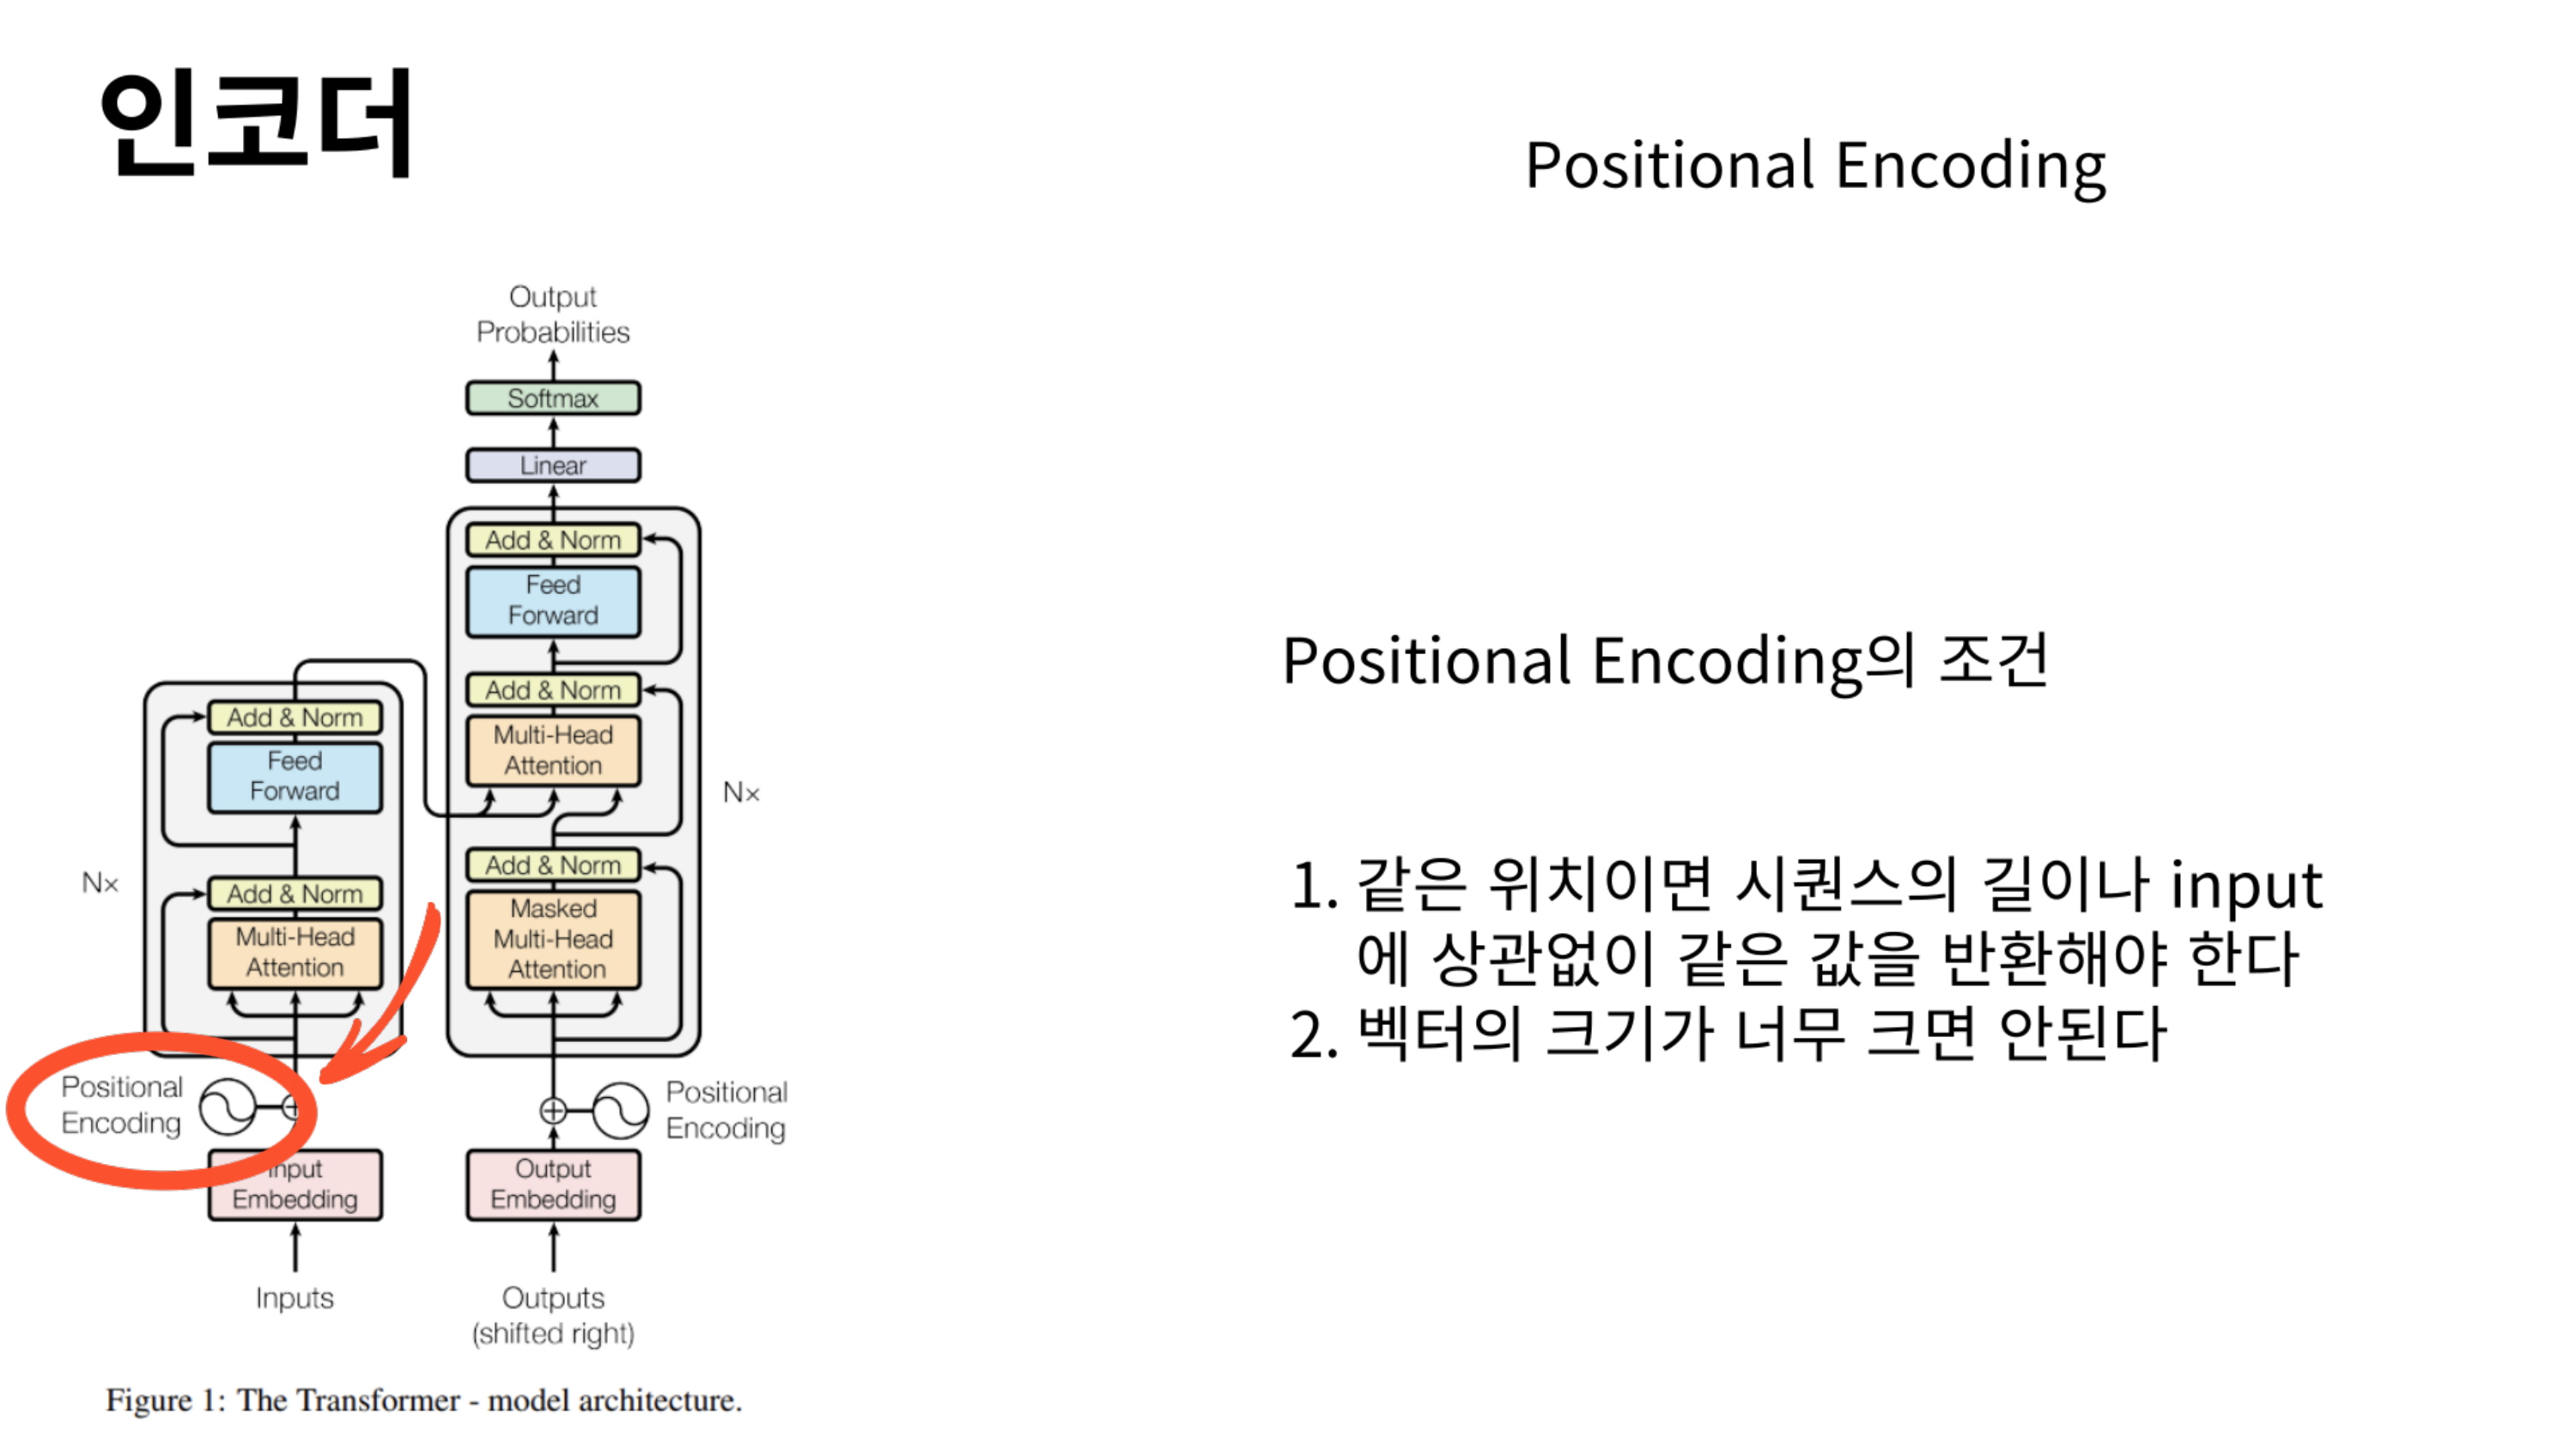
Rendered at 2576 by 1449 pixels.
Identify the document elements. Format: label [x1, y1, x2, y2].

picture [1257, 592, 2394, 1139]
text_box [0, 244, 871, 1447]
picture [56, 0, 534, 244]
text_box [0, 900, 441, 1210]
picture [1501, 97, 2175, 270]
